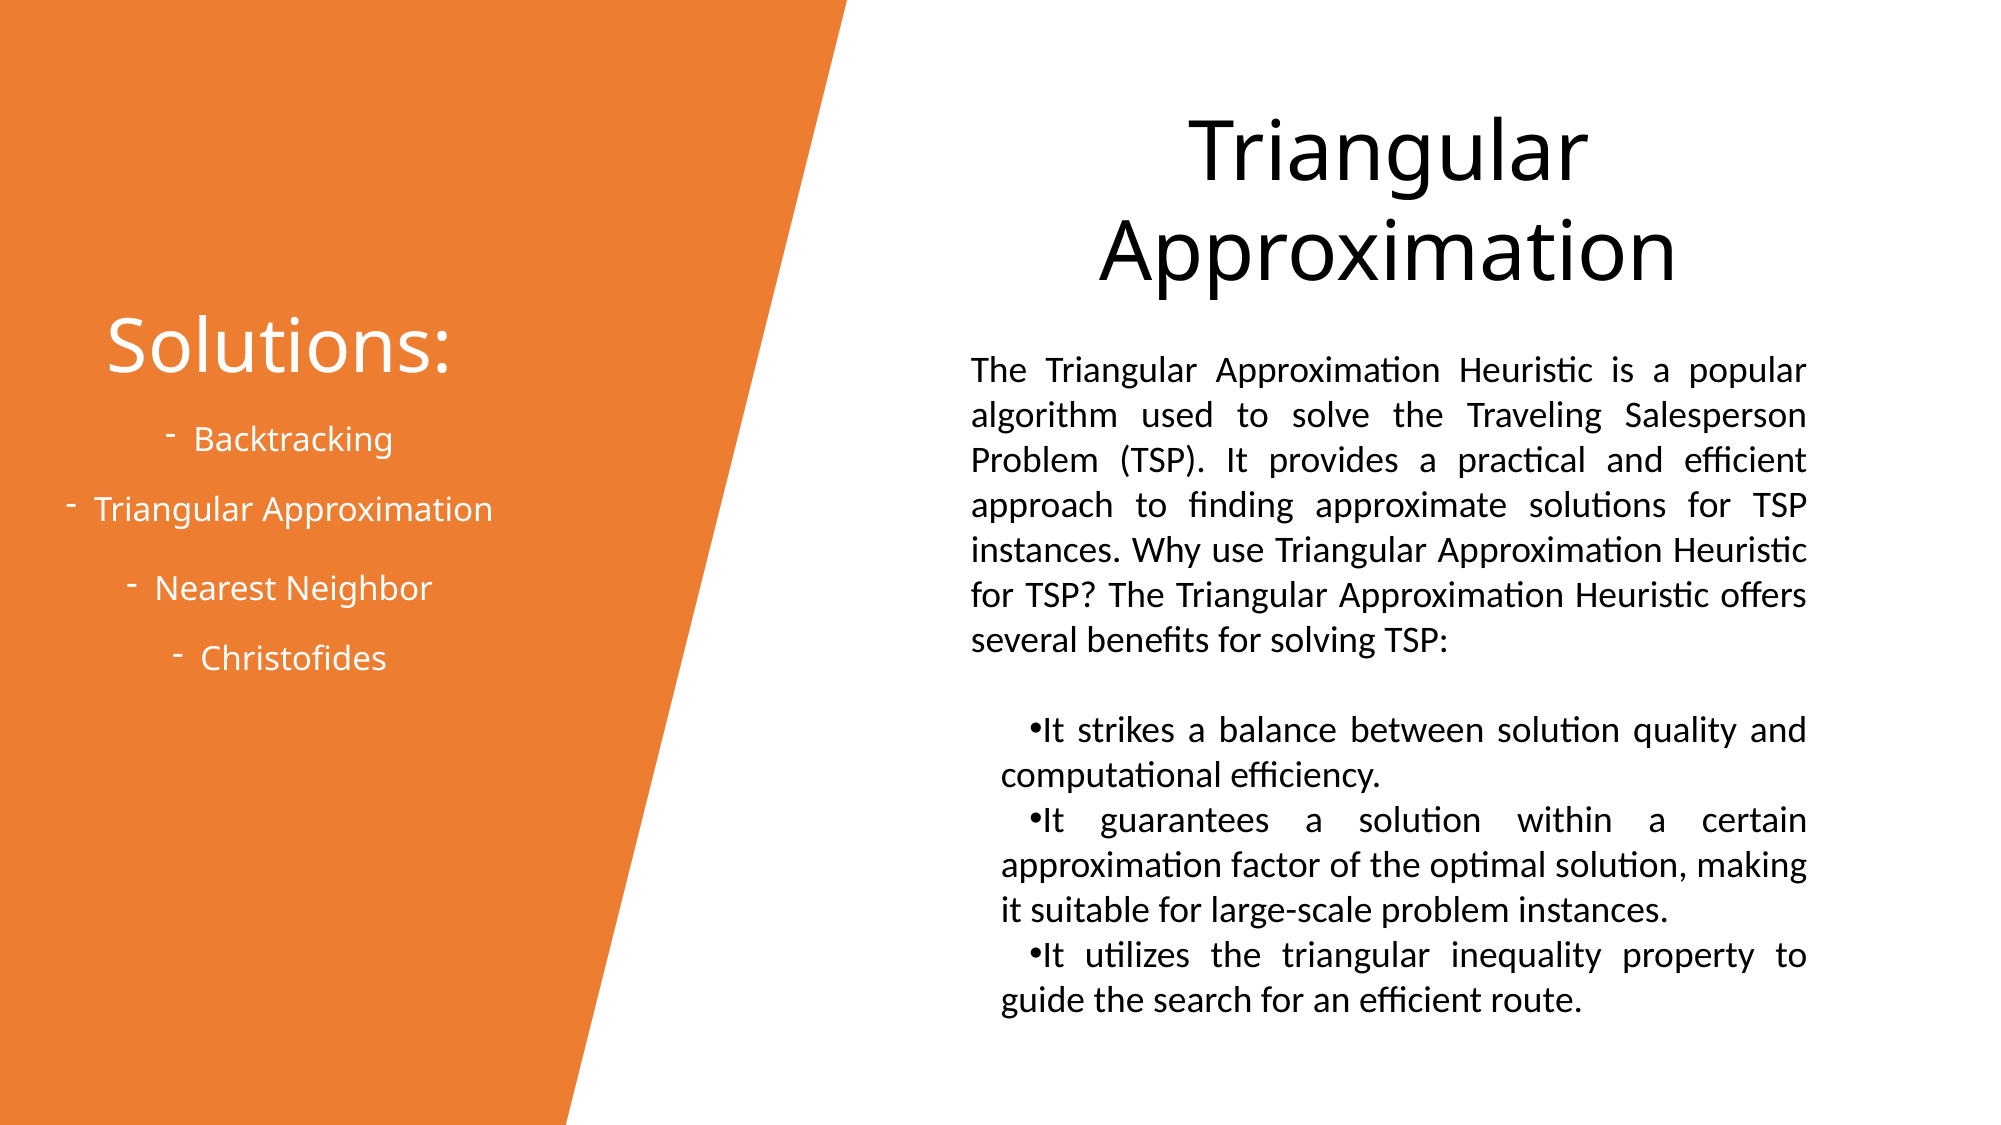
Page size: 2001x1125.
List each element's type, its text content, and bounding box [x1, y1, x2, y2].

text_box Solutions: Backtracking Triangular Approximation Nearest Neighbor Christofides [0, 0, 849, 1125]
text_box Triangular Approximation [974, 89, 1805, 305]
text_box The Triangular Approximation Heuristic is a popular algorithm used to solve the Traveling Salesperson Problem (TSP). It provides a practical and efficient approach to finding approximate solutions for TSP instances. Why use Triangular Approximation Heuristic for TSP? The Triangular Approximation Heuristic offers several benefits for solving TSP: It strikes a balance between solution quality and computational efficiency. It guarantees a solution within a certain approximation factor of the optimal solution, making it suitable for large-scale problem instances. It utilizes the triangular inequality property to guide the search for an efficient route. [956, 337, 1823, 1027]
